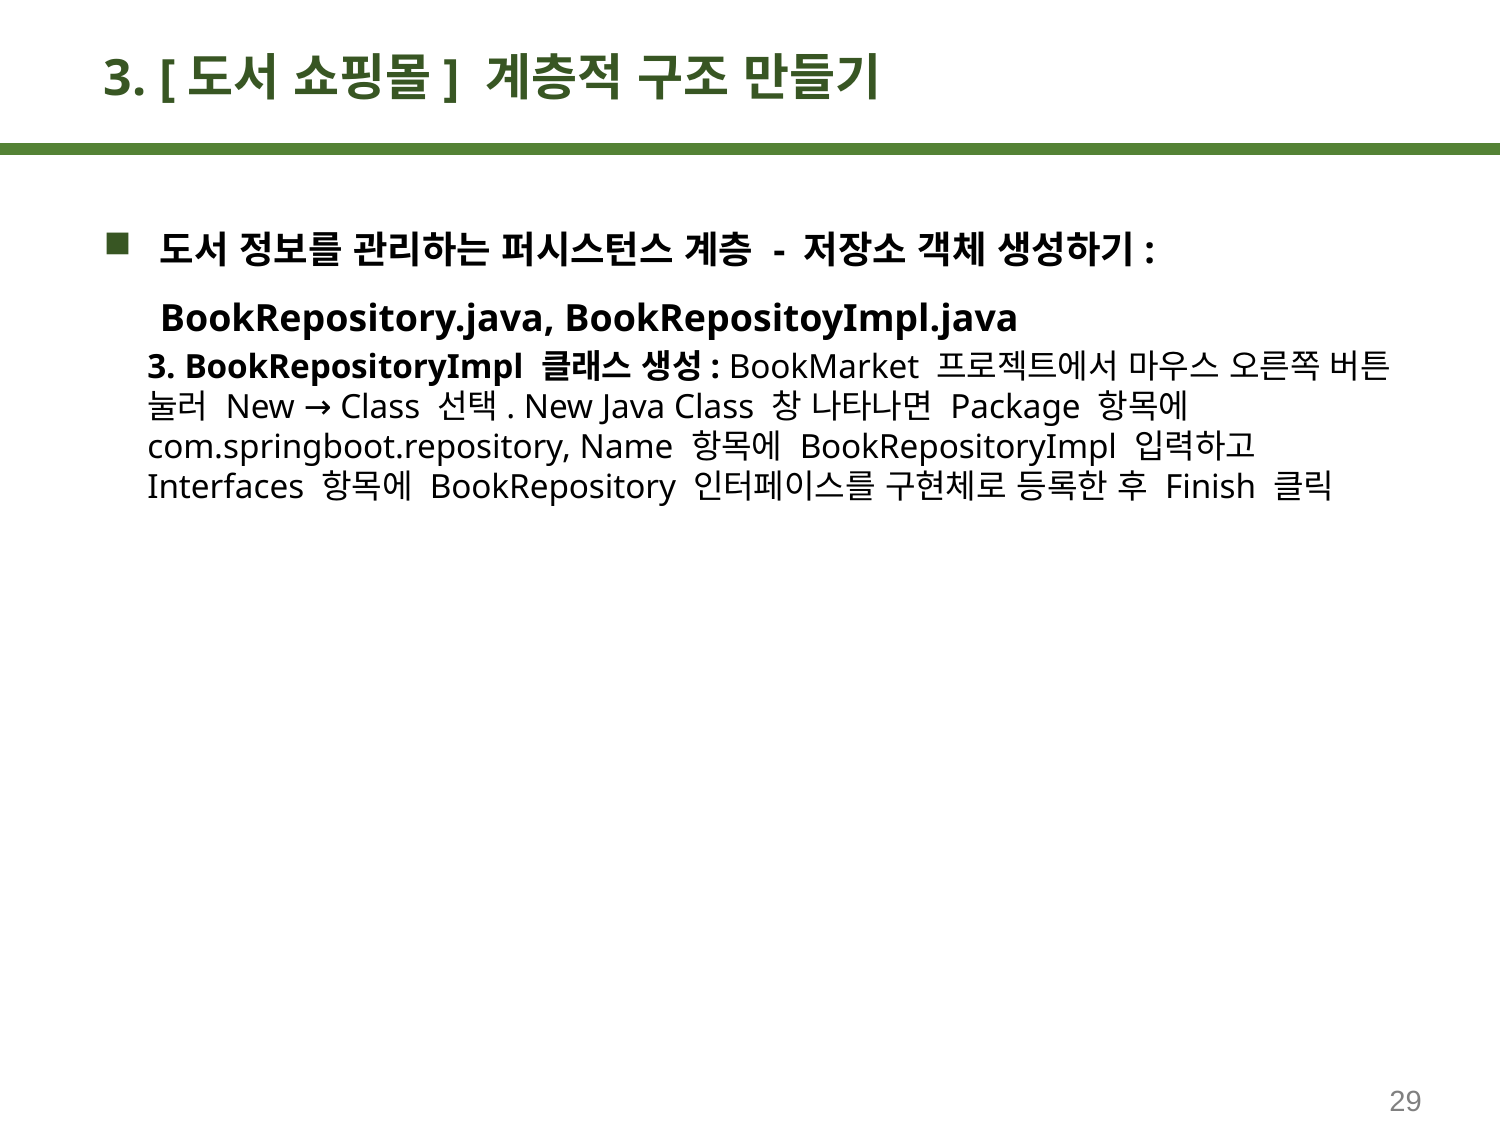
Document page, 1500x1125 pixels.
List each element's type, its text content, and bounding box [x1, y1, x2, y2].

list 도서 정보를 관리하는 퍼시스턴스 계층 - 저장소 객체 생성하기: BookRepository.java, BookRepositoyImpl.java 3. BookRepositoryImpl 클래스 생성: BookMarket 프로젝트에서 마우스 오른쪽 버튼 눌러 New → Class 선택. New Java Class 창 나타나면 Package 항목에 com.springboot.repository, Name 항목에 BookRepositoryImpl 입력하고 Interfaces 항목에 BookRepository 인터페이스를 구현체로 등록한 후 Finish 클릭 [88, 196, 1436, 1083]
title 3. [도서 쇼핑몰] 계층적 구조 만들기 [88, 30, 1211, 121]
